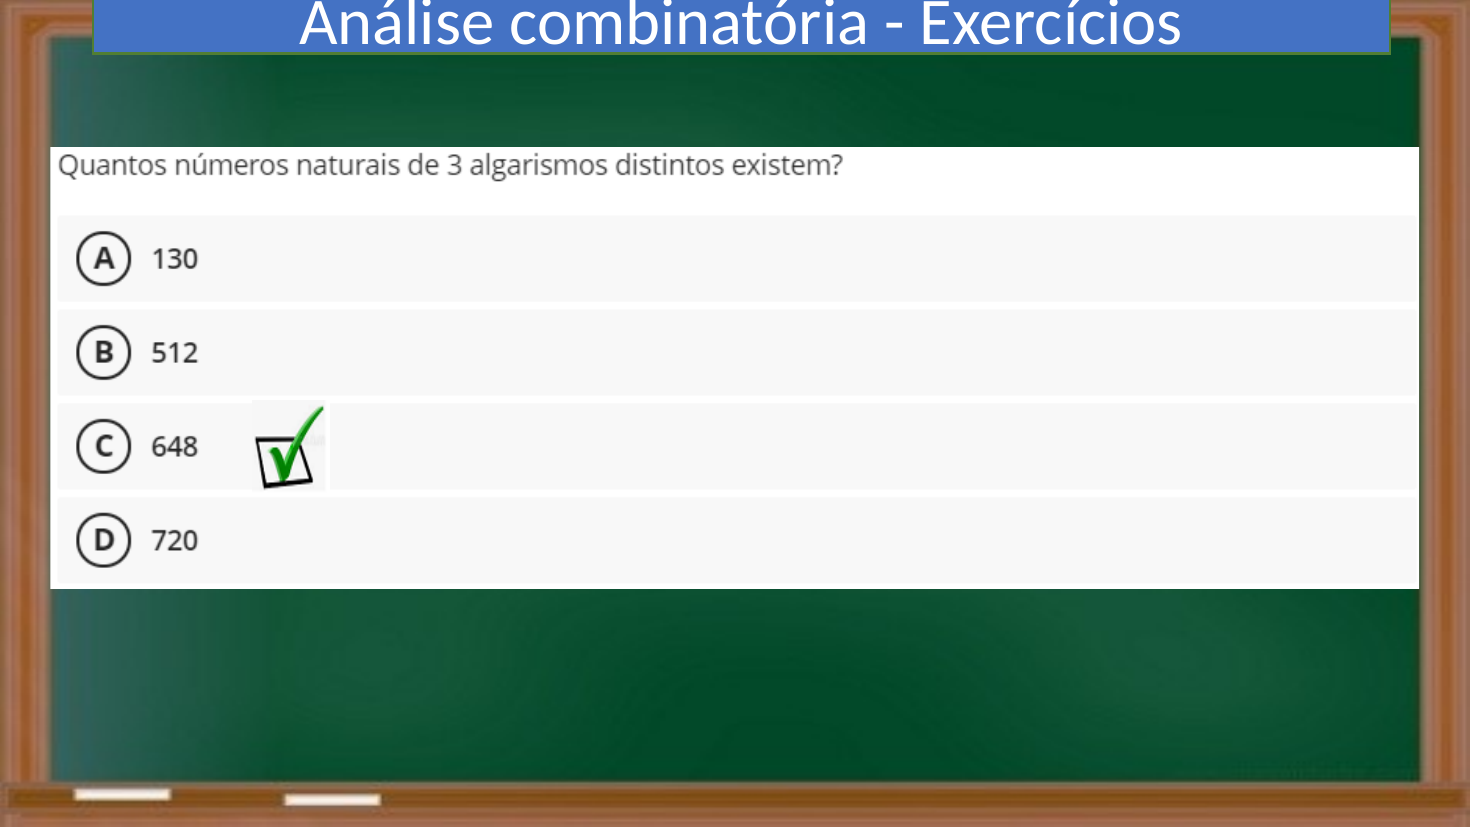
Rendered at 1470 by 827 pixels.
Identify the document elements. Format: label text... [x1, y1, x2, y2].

picture [0, 0, 1470, 827]
text_box Análise combinatória - Exercícios [93, 0, 1391, 54]
